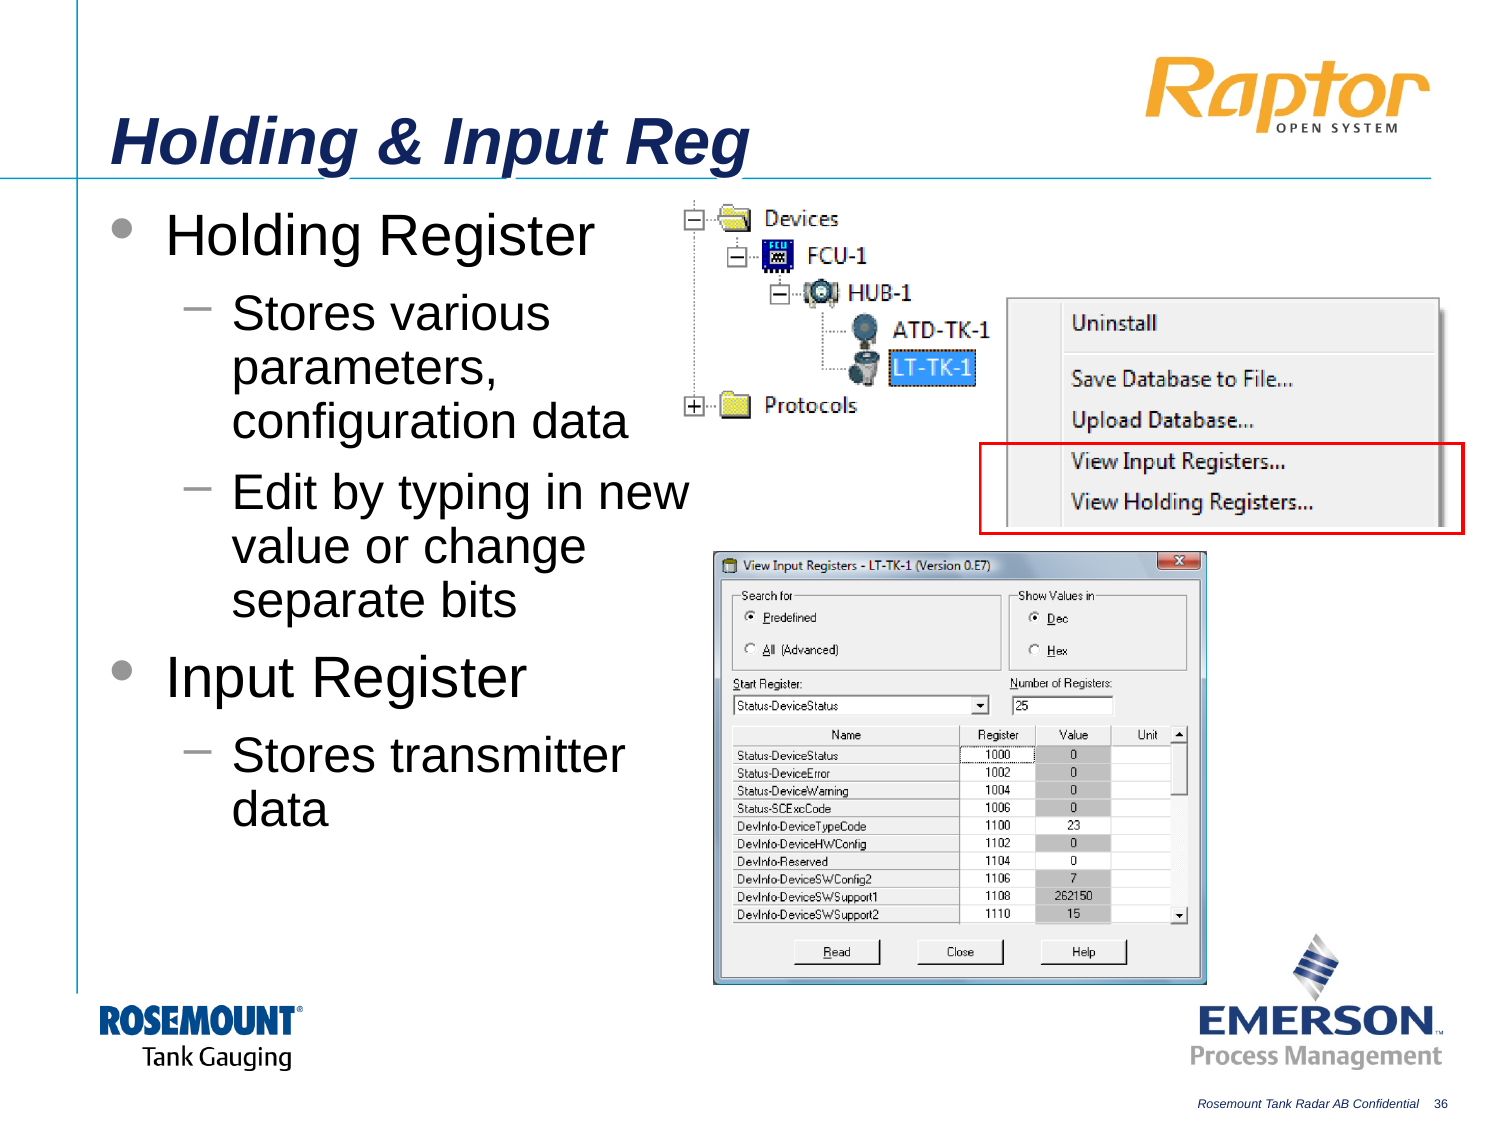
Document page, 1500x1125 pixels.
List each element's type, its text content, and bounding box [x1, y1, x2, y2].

picture [667, 187, 1483, 542]
picture [1139, 54, 1436, 135]
list Holding Register Stores various parameters, configuration data Edit by typing in new value or change separate bits Input Register Stores transmitter data [93, 197, 709, 944]
title Holding & Input Reg [95, 66, 1342, 186]
picture [712, 550, 1461, 1098]
picture [100, 1005, 303, 1071]
slide_number 36 [1412, 1095, 1449, 1109]
